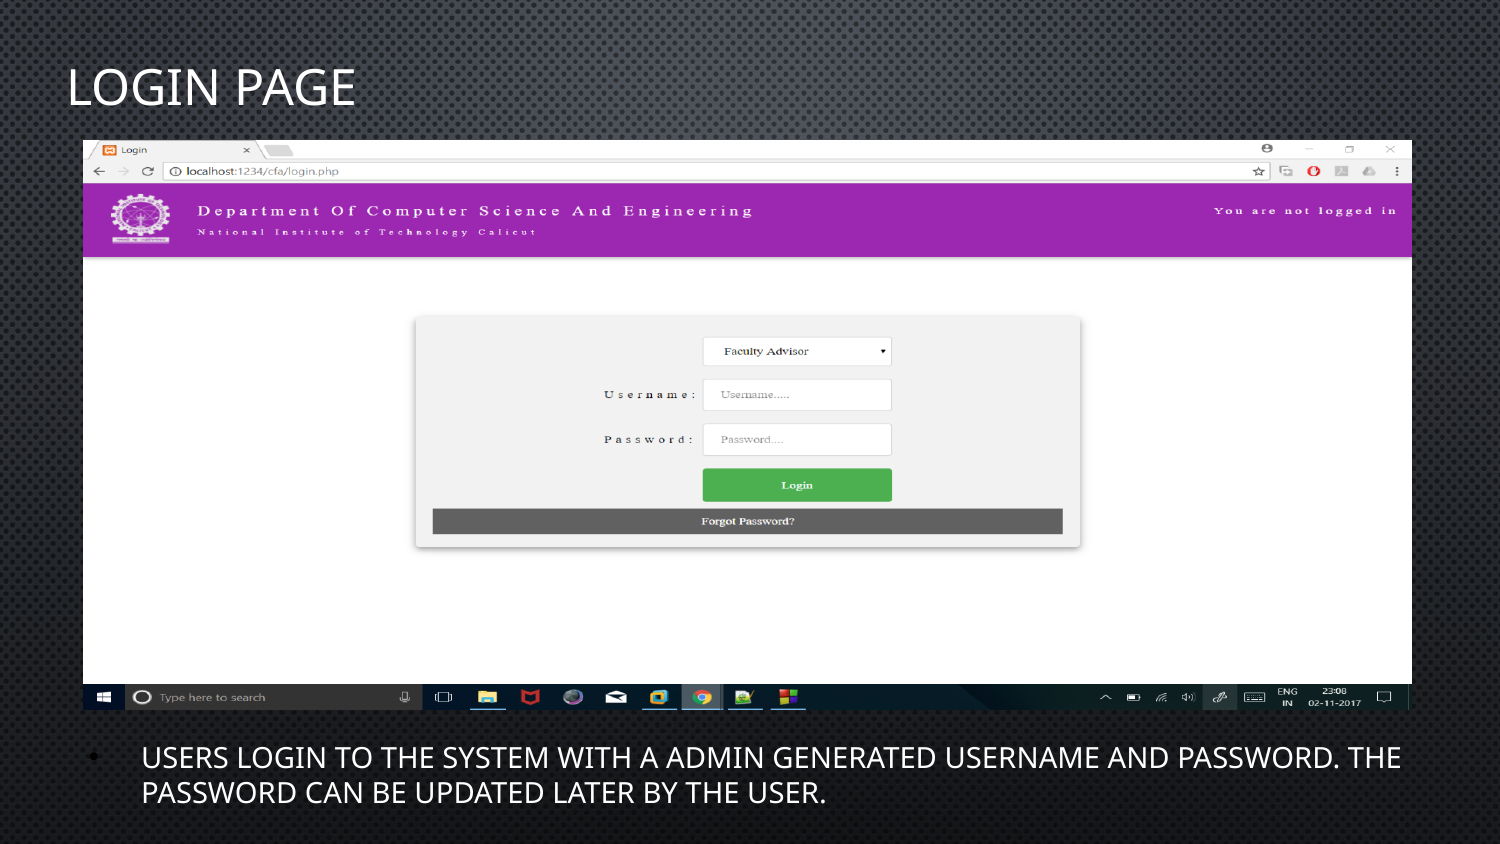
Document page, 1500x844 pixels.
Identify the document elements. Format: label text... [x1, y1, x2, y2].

title Login Page [51, 40, 1449, 124]
list Users login to the system with a admin generated username and password. The password can be updated later by the user. [51, 724, 1449, 823]
picture [82, 140, 1413, 710]
